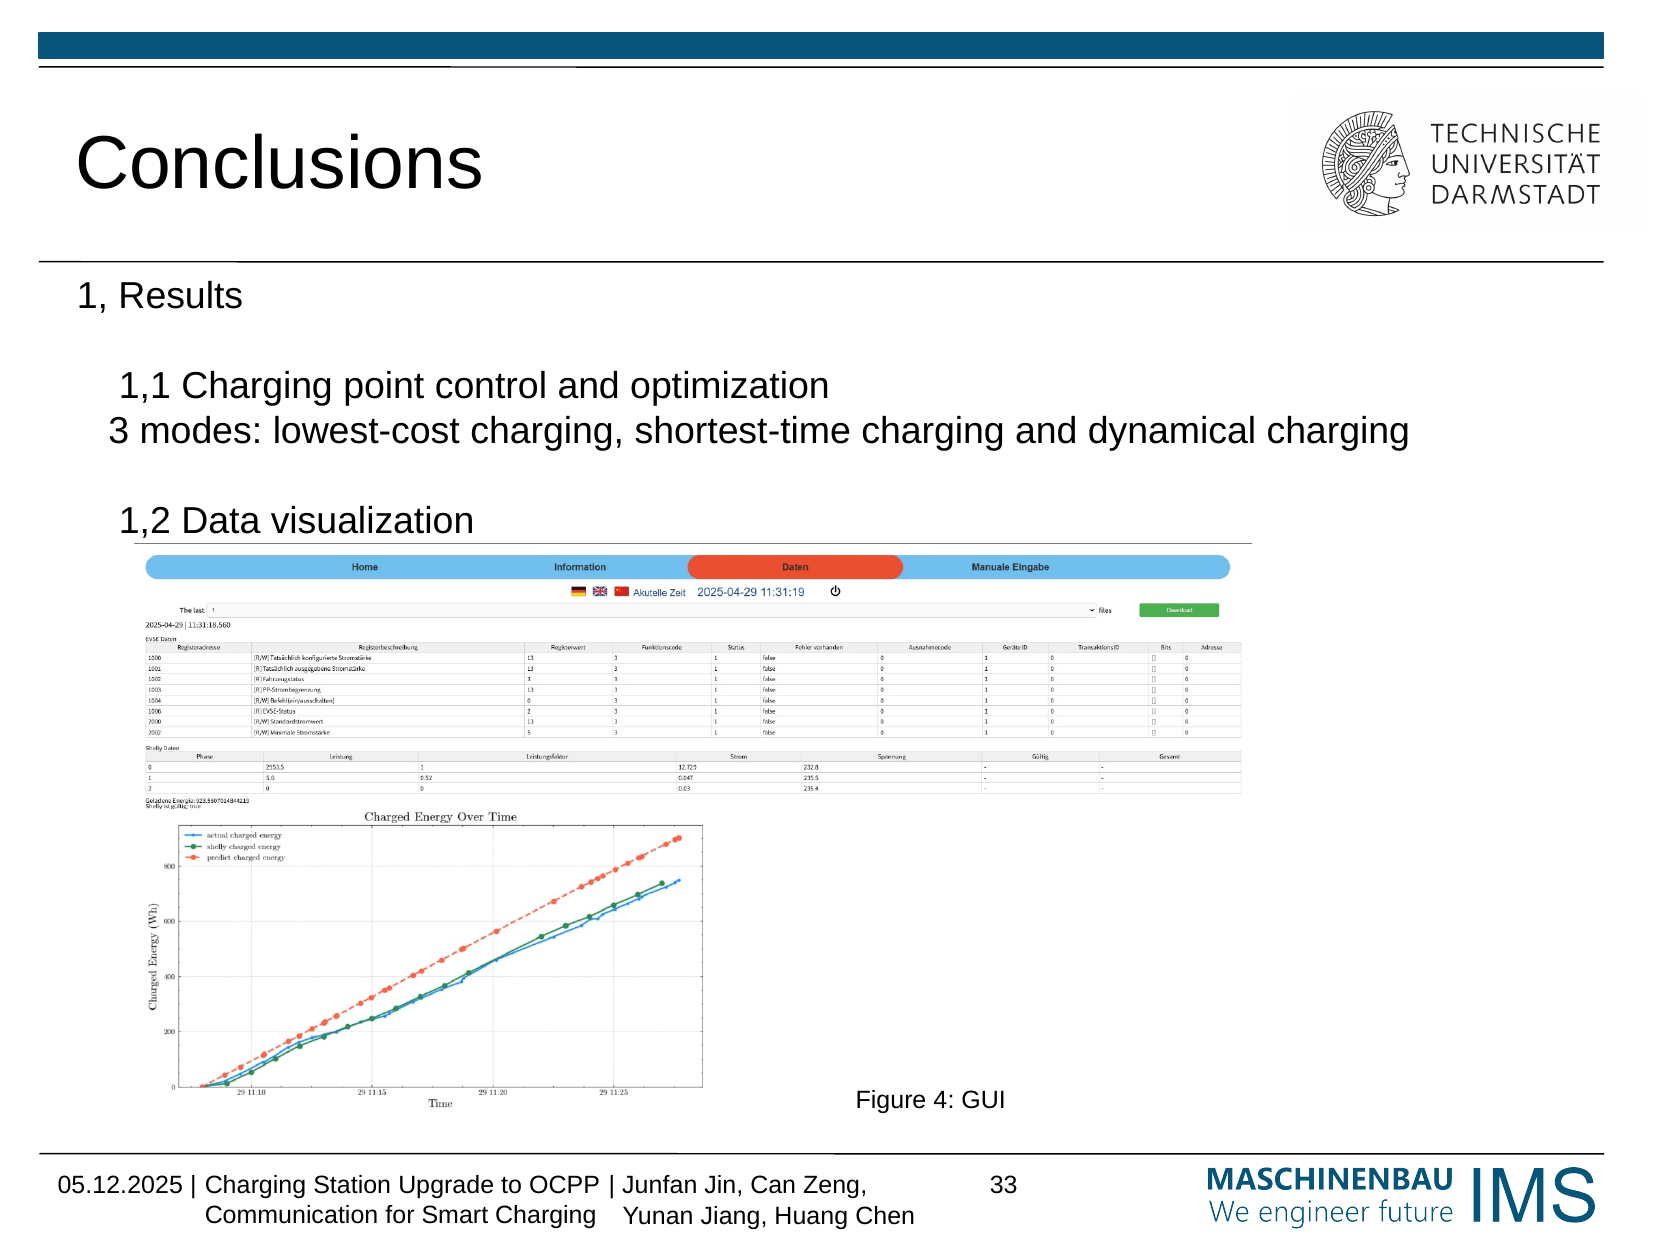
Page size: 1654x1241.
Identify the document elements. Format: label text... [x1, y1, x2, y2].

picture [1301, 1167, 1309, 1176]
picture [1562, 1167, 1595, 1201]
picture [1439, 1167, 1447, 1185]
picture [1286, 88, 1651, 239]
title Conclusions [74, 90, 1275, 240]
picture [1375, 1167, 1383, 1179]
text_box 1, Results 1,1 Charging point control and optimization 3 modes: lowest-cost charging, shortest-time charging and dynamical charging 1,2 Data visualization [62, 263, 1494, 639]
picture [1216, 1167, 1225, 1181]
picture [1335, 1167, 1343, 1180]
picture [133, 543, 1252, 1151]
picture [1208, 1167, 1595, 1230]
